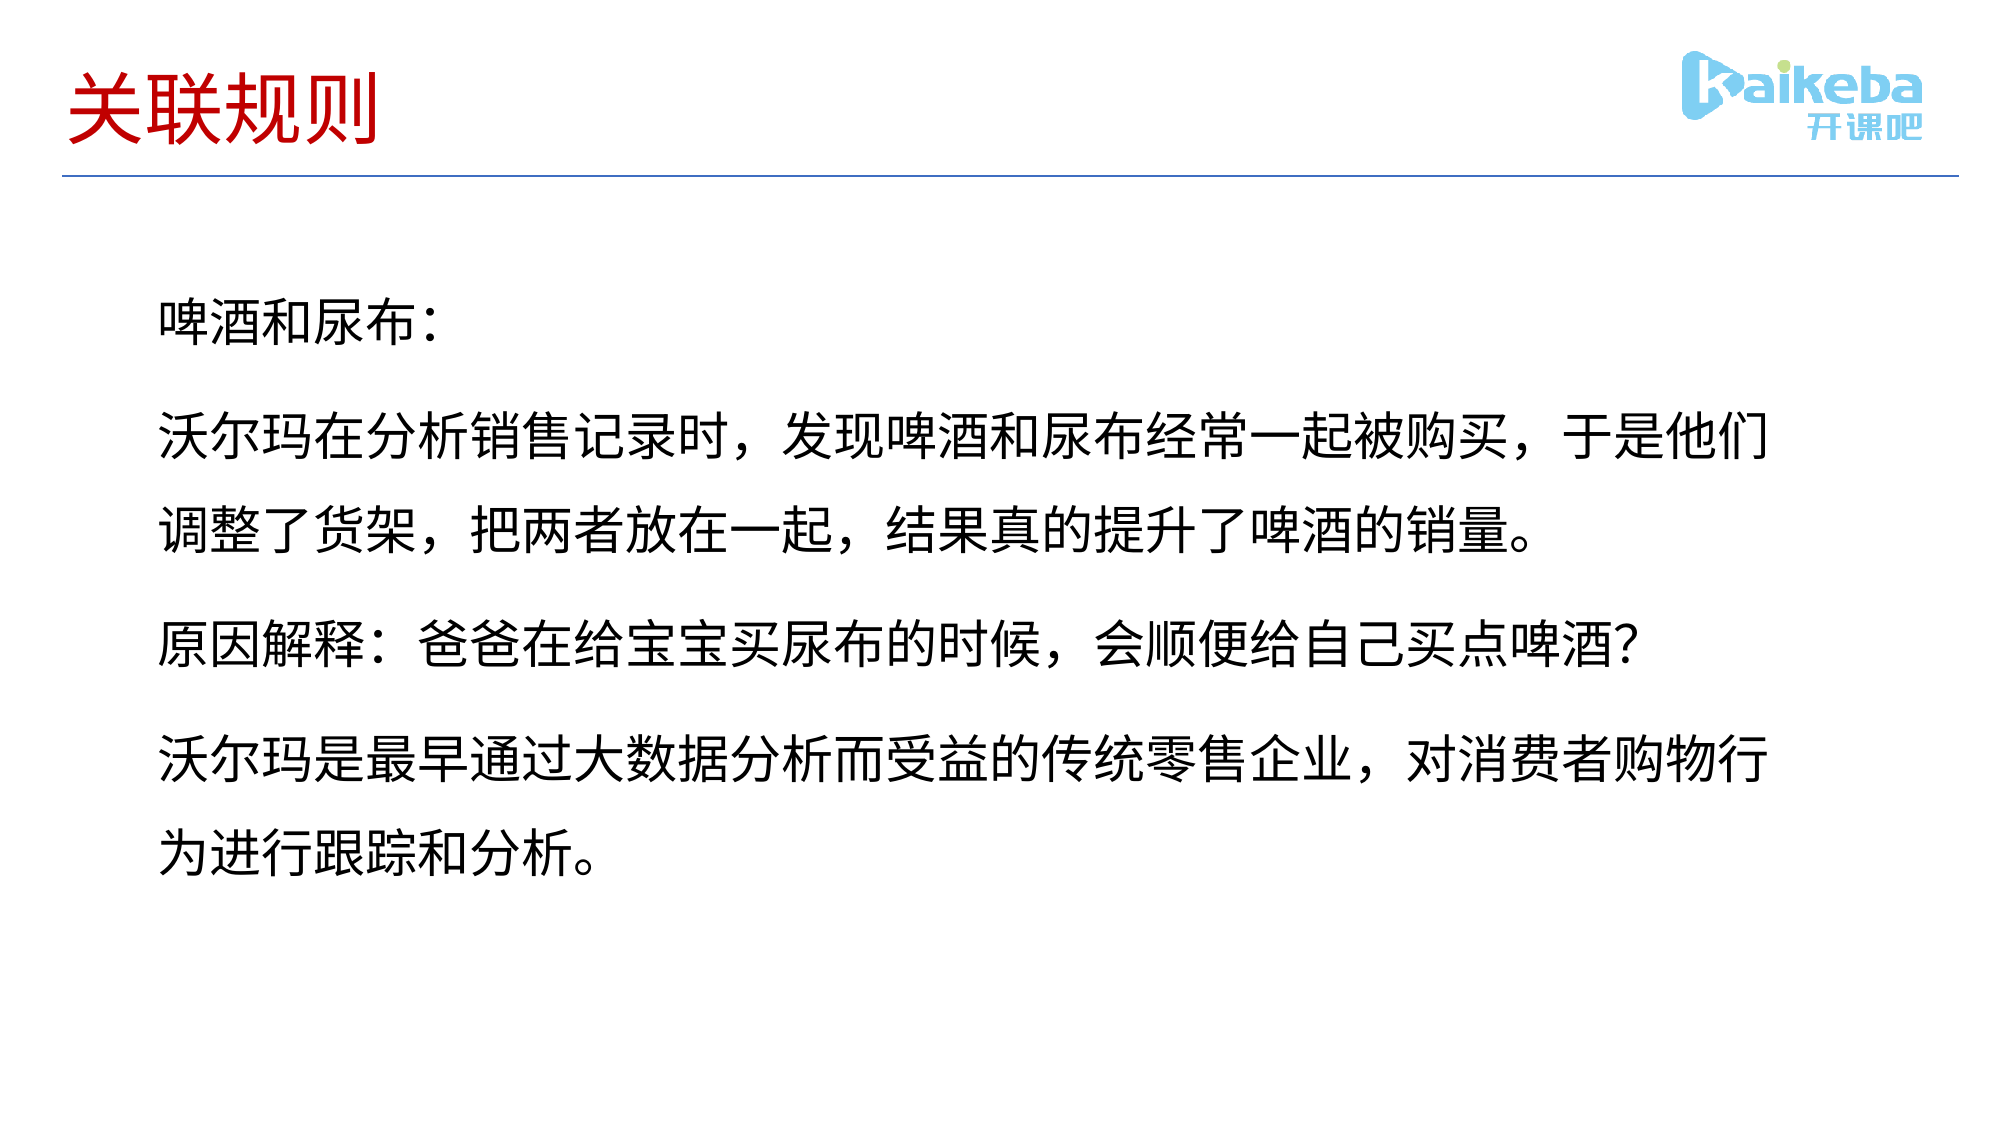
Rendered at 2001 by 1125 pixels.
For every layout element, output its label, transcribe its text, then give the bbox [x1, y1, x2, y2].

text_box [1653, 21, 1950, 167]
title 关联规则 [57, 59, 1728, 167]
text_box 啤酒和尿布： 沃尔玛在分析销售记录时，发现啤酒和尿布经常一起被购买，于是他们调整了货架，把两者放在一起，结果真的提升了啤酒的销量。 原因解释：爸爸在给宝宝买尿布的时候，会顺便给自己买点啤酒？ 沃尔玛是最早通过大数据分析而受益的传统零售企业，对消费者购物行为进行跟踪和分析。 [150, 250, 1821, 827]
